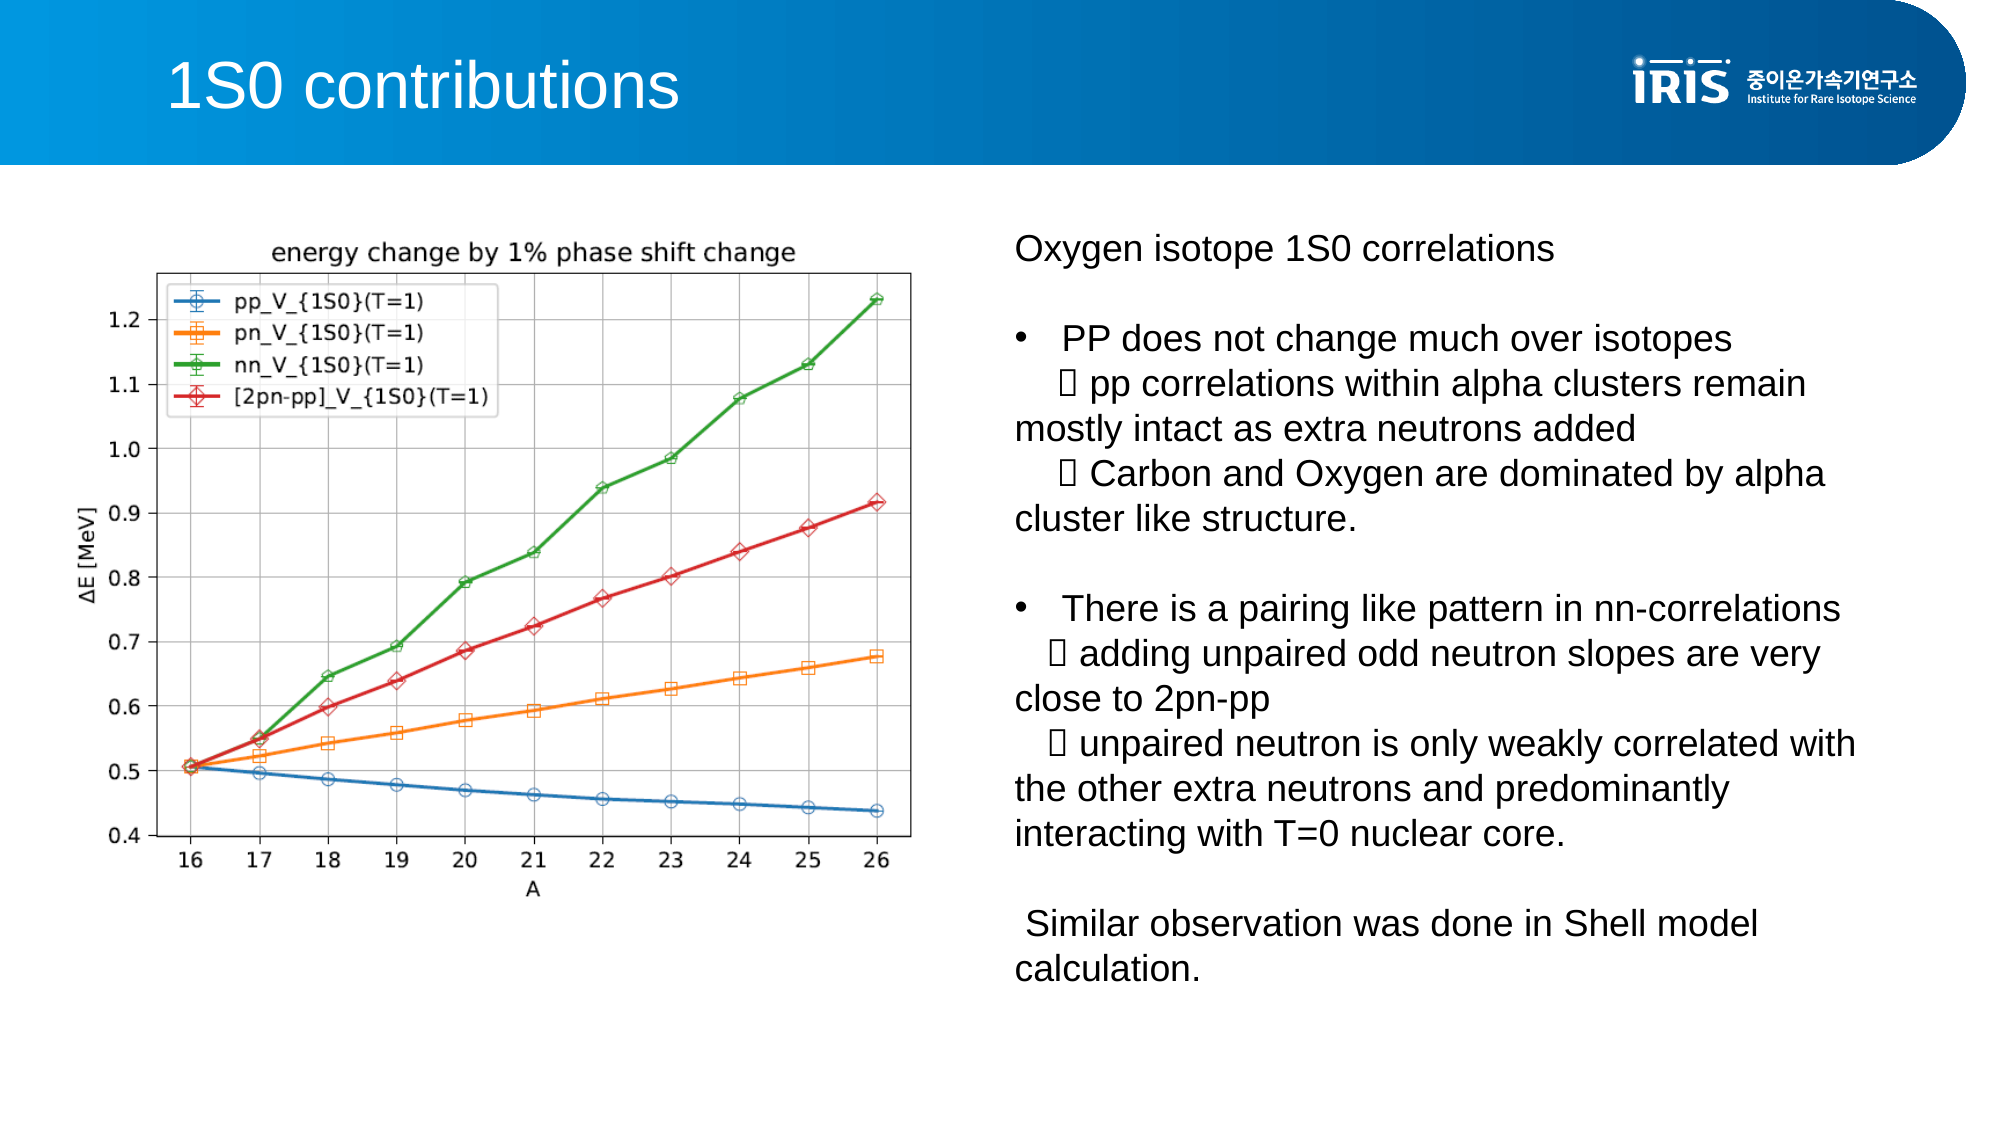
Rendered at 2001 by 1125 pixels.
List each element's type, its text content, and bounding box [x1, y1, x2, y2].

text_box [0, 0, 1968, 167]
picture [49, 216, 953, 909]
picture [1618, 44, 1935, 120]
text_box 1S0 contributions [151, 34, 1619, 130]
text_box Oxygen isotope 1S0 correlations PP does not change much over isotopes  pp correlations within alpha clusters remain mostly intact as extra neutrons added  Carbon and Oxygen are dominated by alpha cluster like structure. There is a pairing like pattern in nn-correlations  adding unpaired odd neutron slopes are very close to 2pn-pp  unpaired neutron is only weakly correlated with the other extra neutrons and predominantly interacting with T=0 nuclear core. Similar observation was done in Shell model calculation. [999, 216, 1885, 1087]
